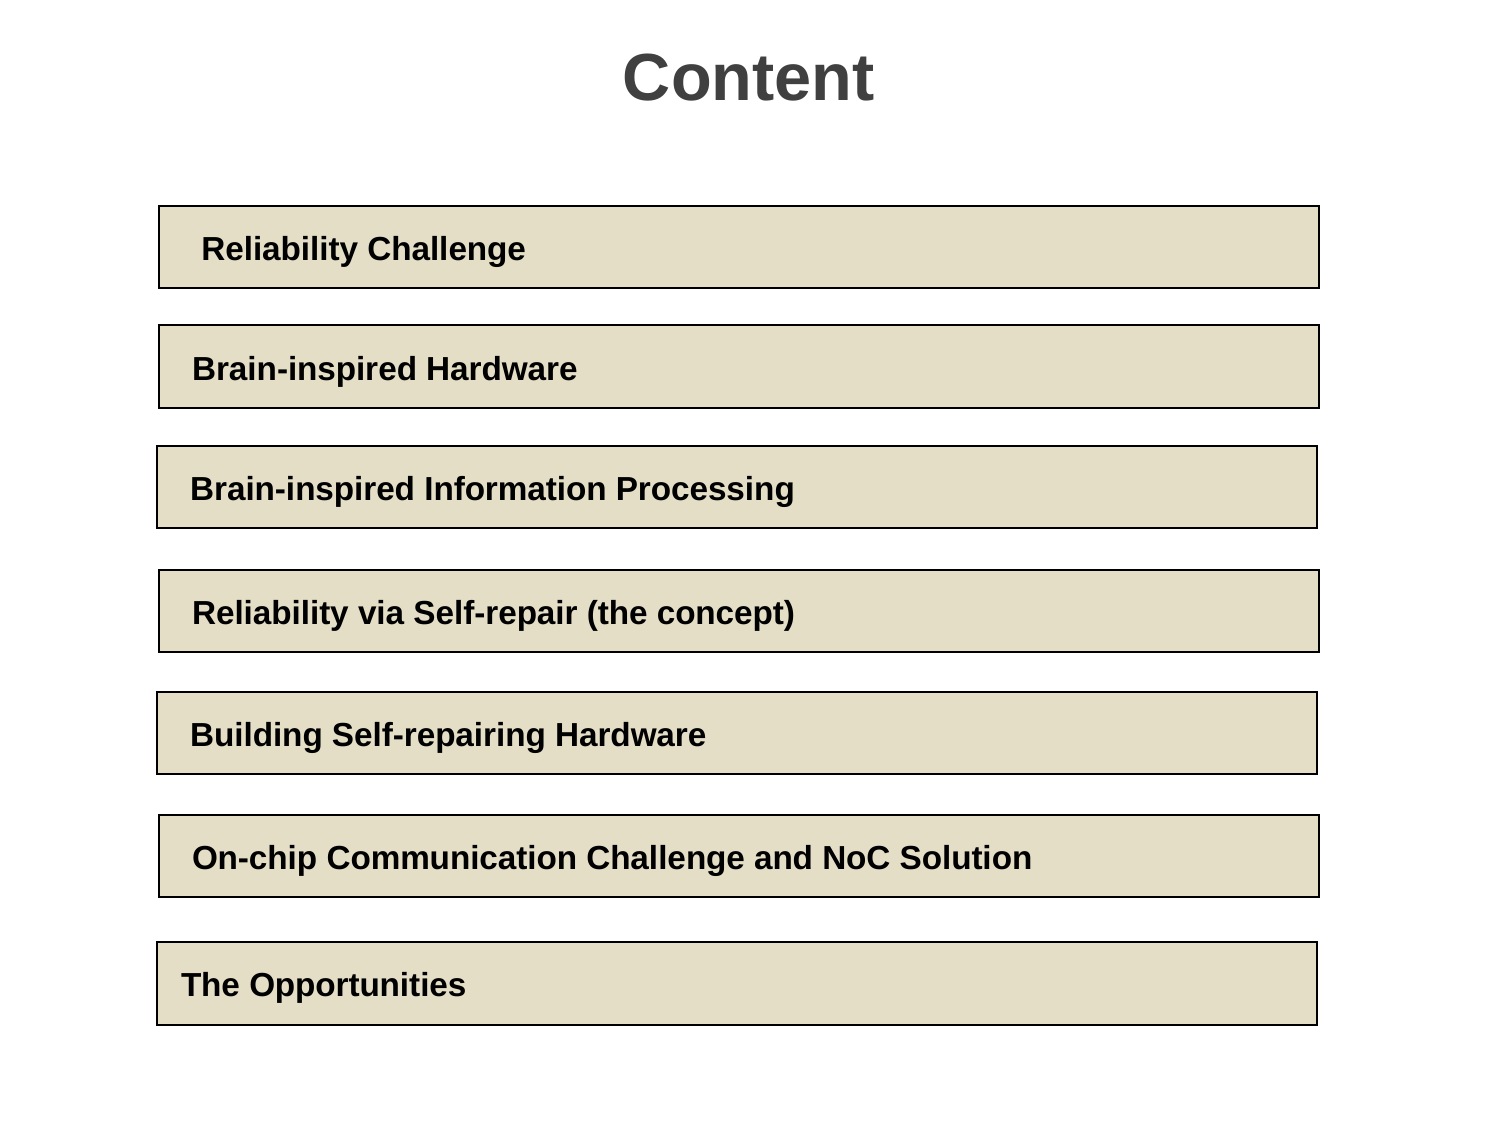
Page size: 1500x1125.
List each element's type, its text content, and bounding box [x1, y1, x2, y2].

text_box Brain-inspired Information Processing [156, 445, 1317, 529]
text_box The Opportunities [156, 942, 1317, 1025]
text_box Brain-inspired Hardware [158, 325, 1319, 408]
text_box Reliability via Self-repair (the concept) [158, 569, 1319, 653]
text_box On-chip Communication Challenge and NoC Solution [158, 814, 1319, 898]
title Content [8, 26, 1490, 136]
text_box Reliability Challenge [158, 205, 1319, 289]
text_box Building Self-repairing Hardware [156, 691, 1317, 775]
